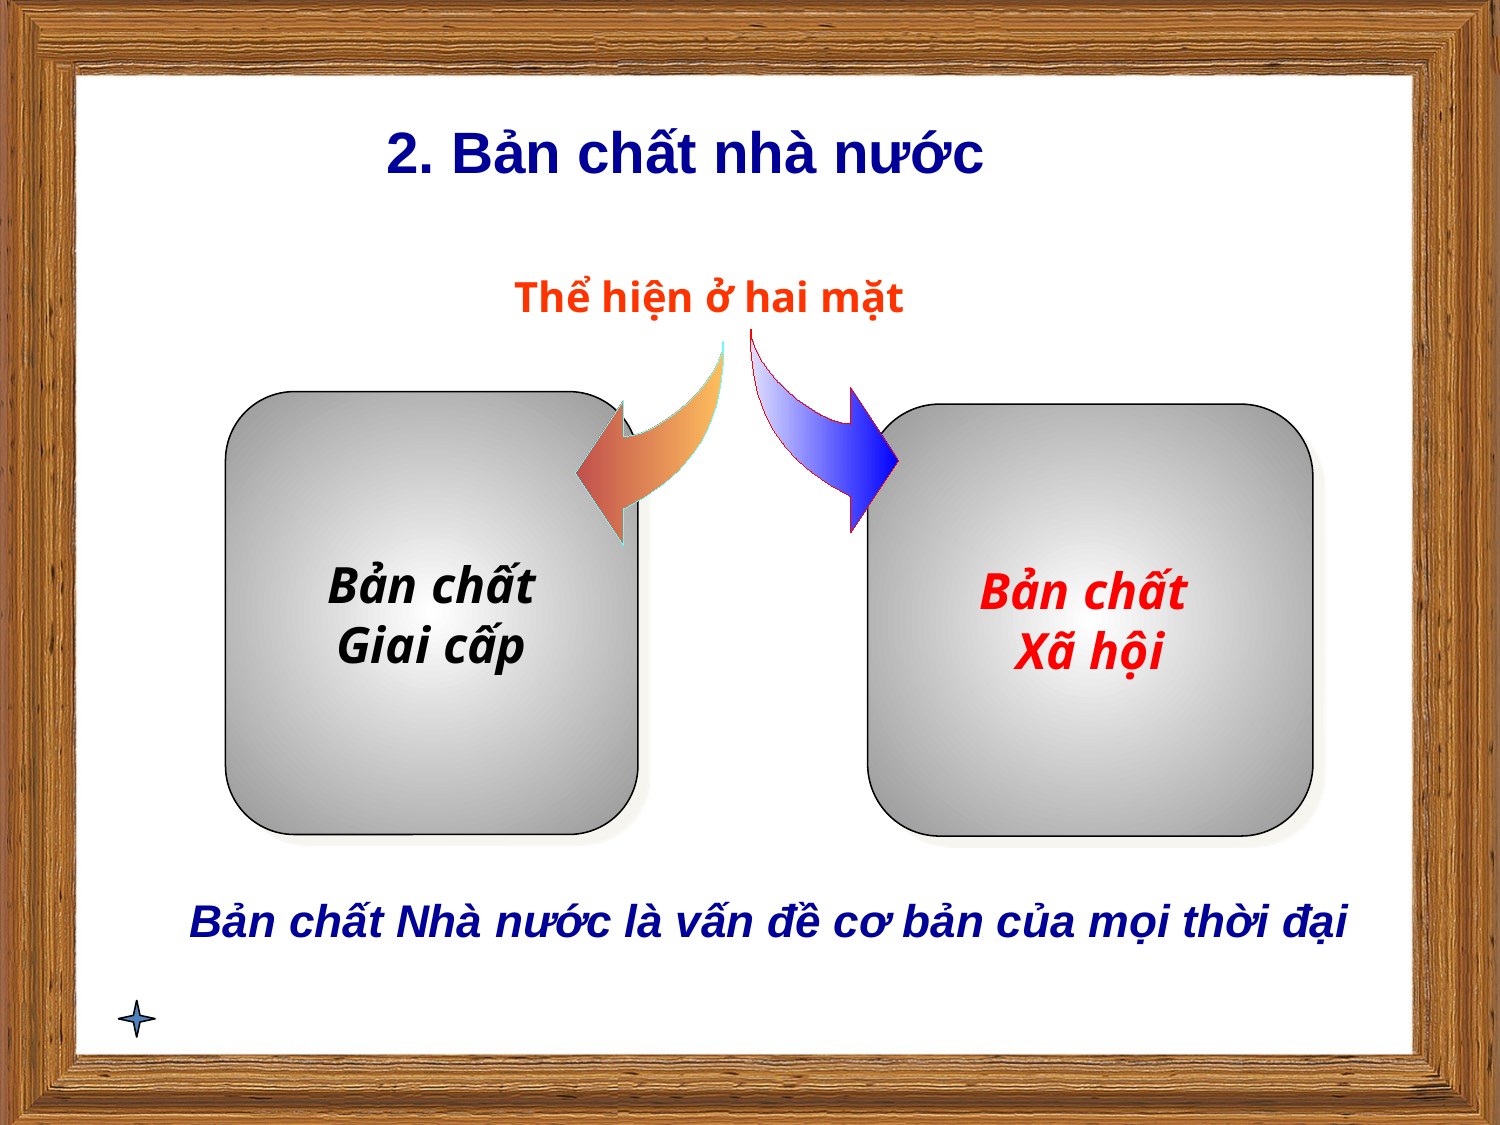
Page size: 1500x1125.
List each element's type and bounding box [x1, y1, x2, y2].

text_box [117, 999, 156, 1038]
text_box [59, 268, 68, 329]
text_box [62, 362, 68, 423]
text_box [73, 107, 1426, 956]
picture [0, 0, 1500, 1125]
